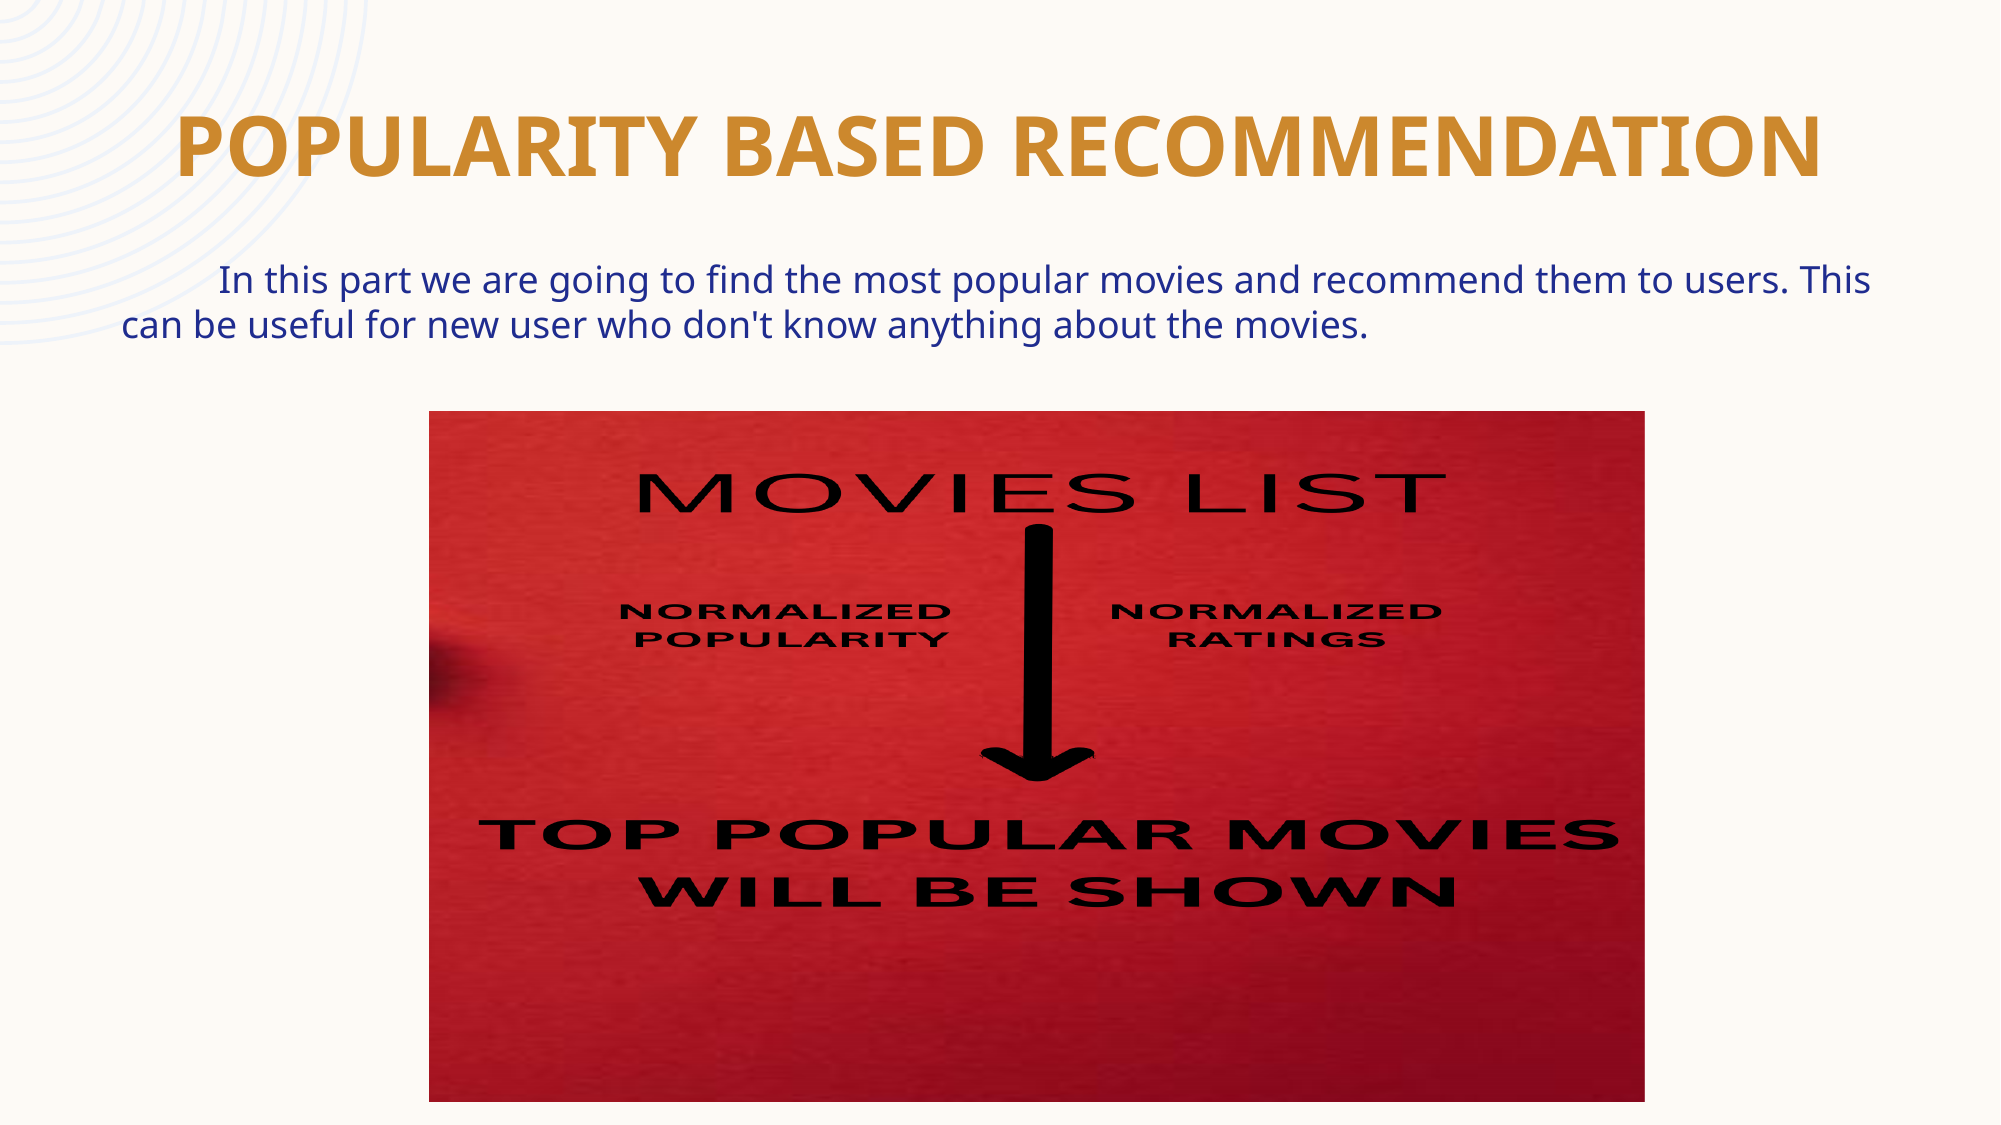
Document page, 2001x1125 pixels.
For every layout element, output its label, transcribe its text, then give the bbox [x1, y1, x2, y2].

list In this part we are going to find the most popular movies and recommend them to users. This can be useful for new user who don't know anything about the movies. [106, 248, 1930, 1035]
picture [429, 411, 1645, 1102]
title Popularity based recommendation [0, 85, 2000, 412]
